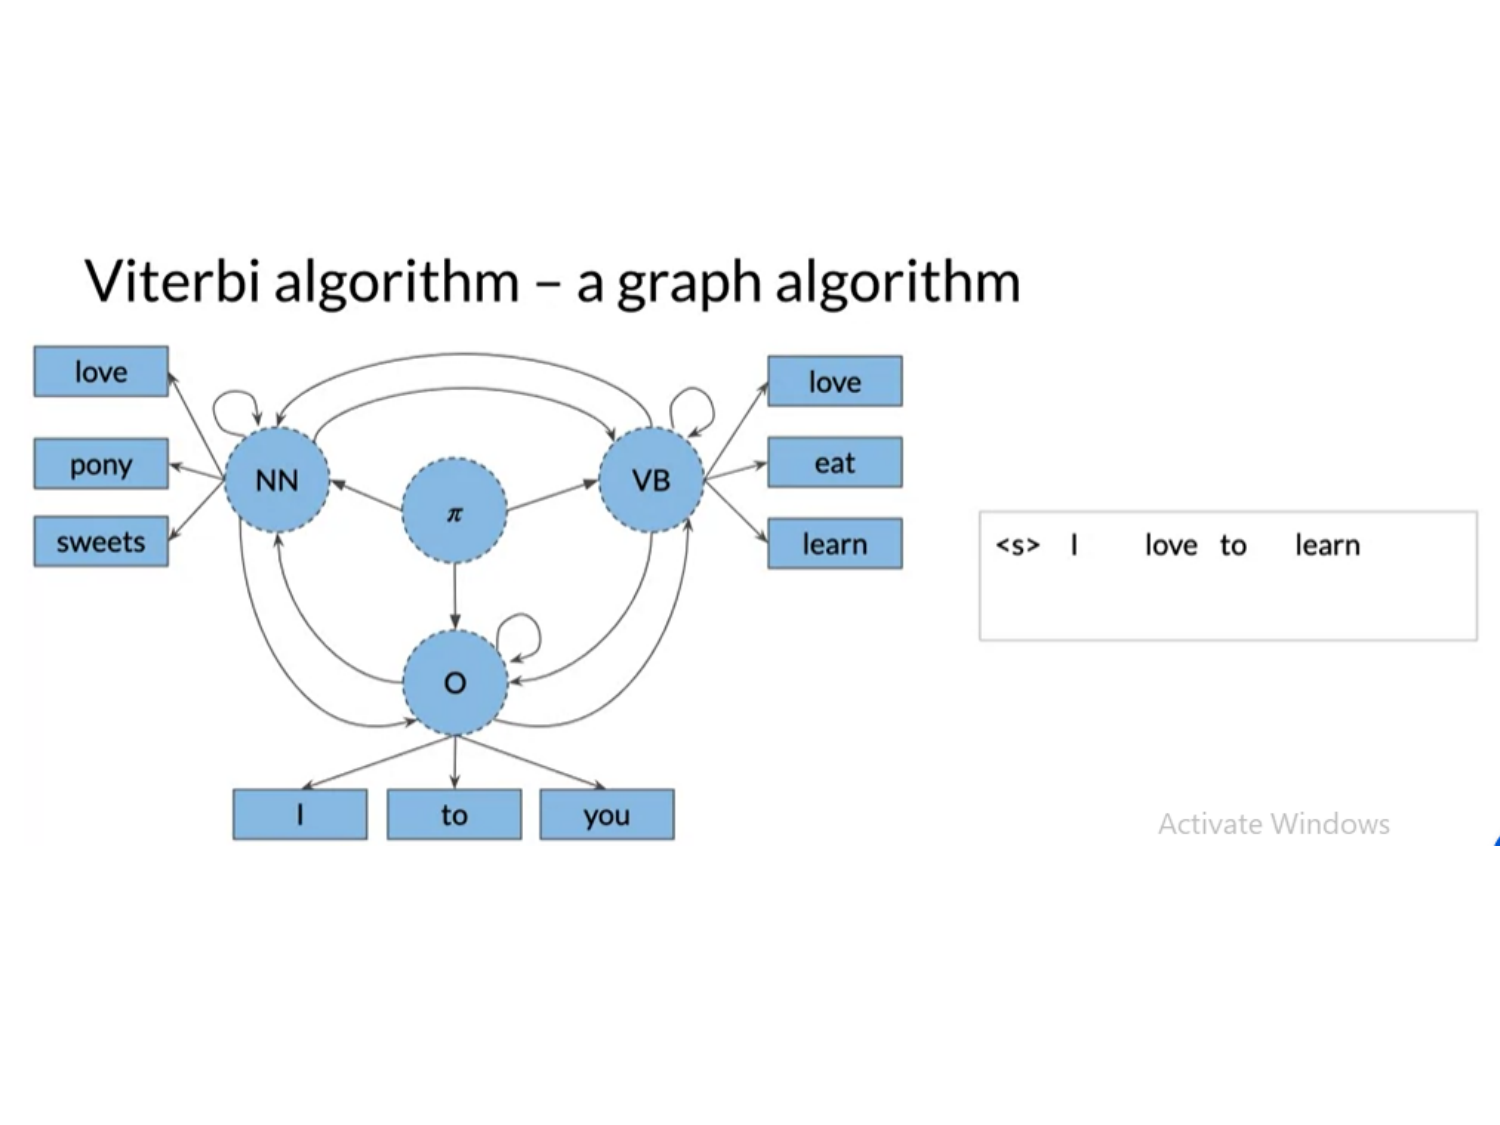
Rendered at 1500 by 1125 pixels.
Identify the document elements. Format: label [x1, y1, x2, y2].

picture [24, 245, 1500, 847]
